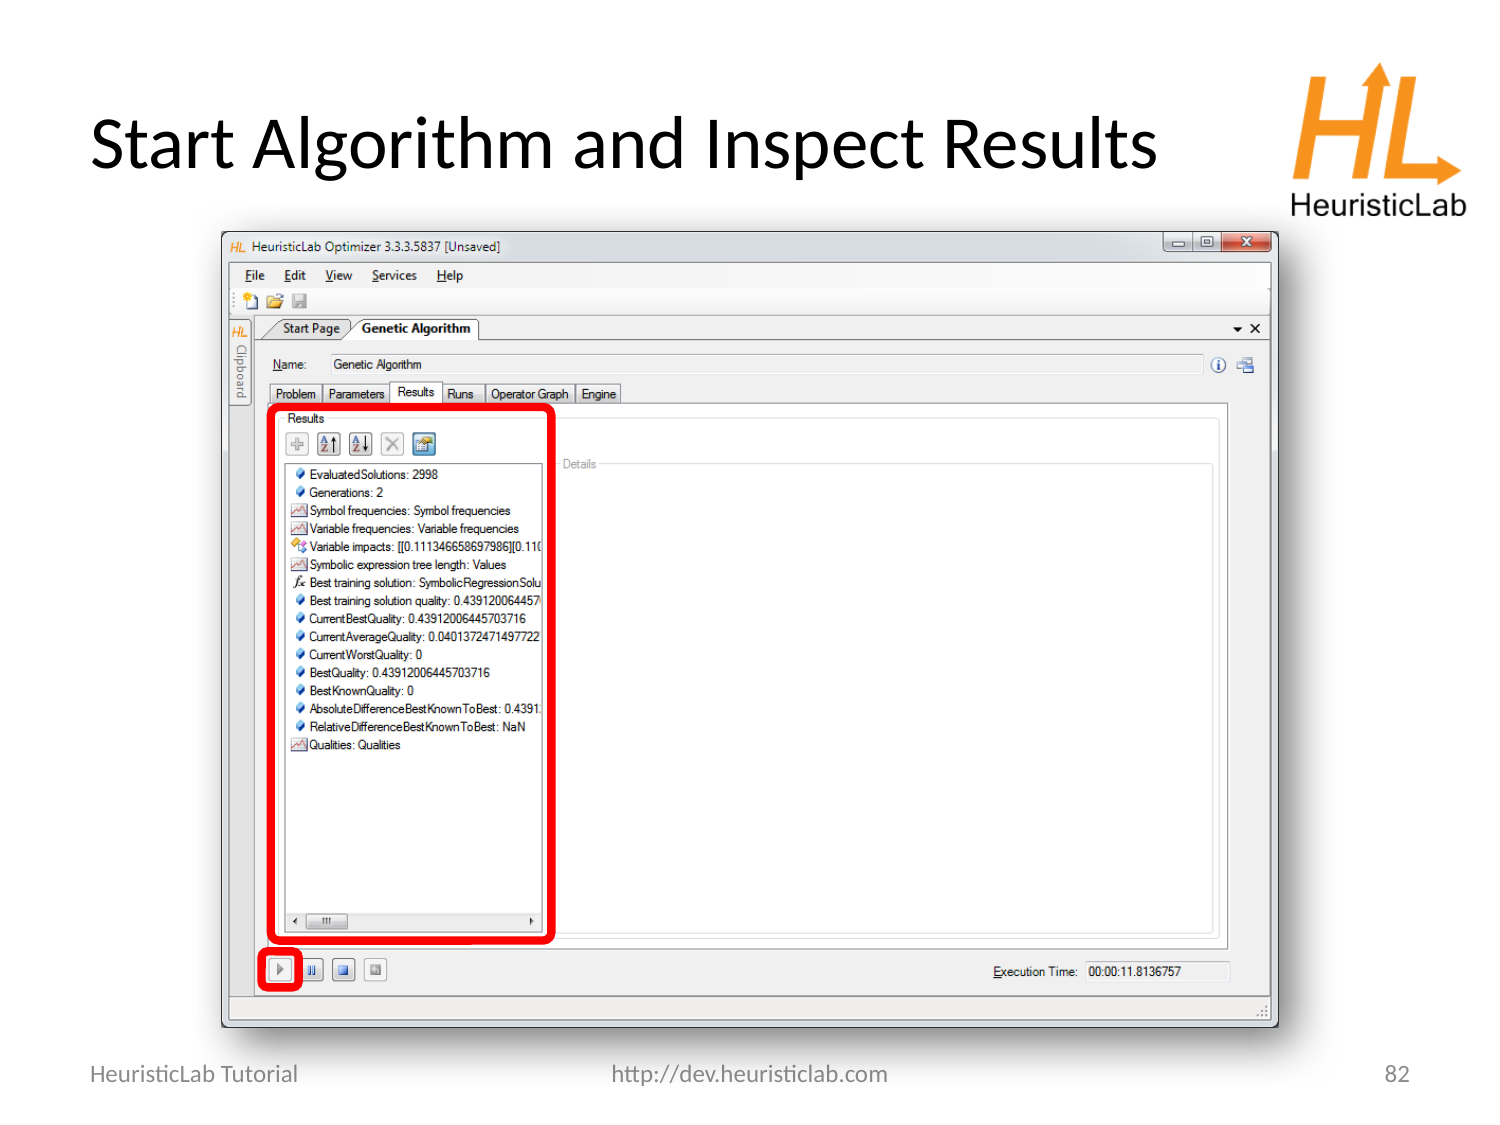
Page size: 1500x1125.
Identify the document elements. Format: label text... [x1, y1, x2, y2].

picture [1281, 27, 1474, 244]
slide_number 82 [1074, 1042, 1425, 1103]
title Start Algorithm and Inspect Results [75, 45, 1282, 233]
slide_number HeuristicLab Tutorial [75, 1042, 425, 1103]
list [220, 231, 1280, 1028]
footer http://dev.heuristiclab.com [512, 1077, 988, 1103]
